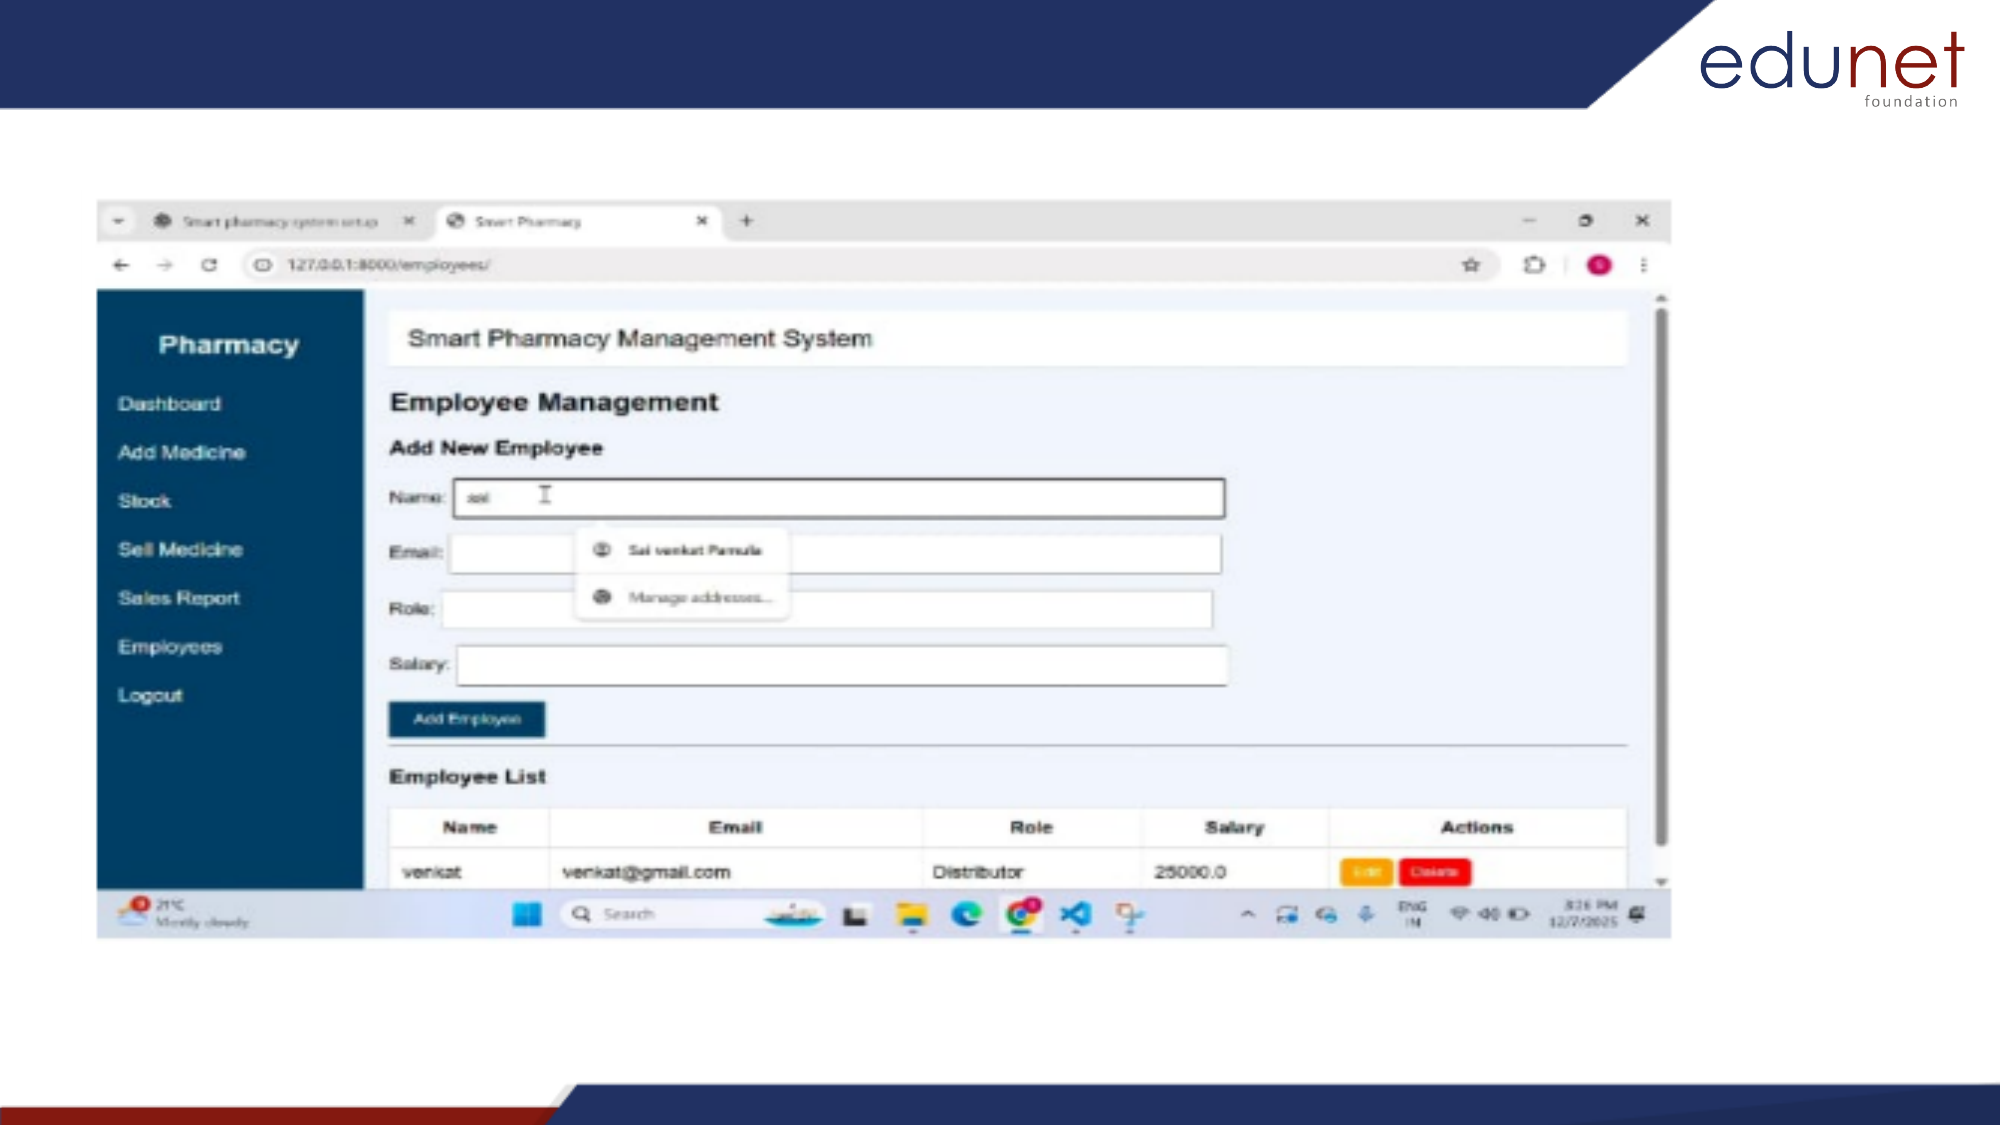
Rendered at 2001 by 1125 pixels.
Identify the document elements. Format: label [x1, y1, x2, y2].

picture [0, 1070, 2000, 1125]
picture [80, 190, 1723, 944]
picture [0, 0, 1977, 117]
